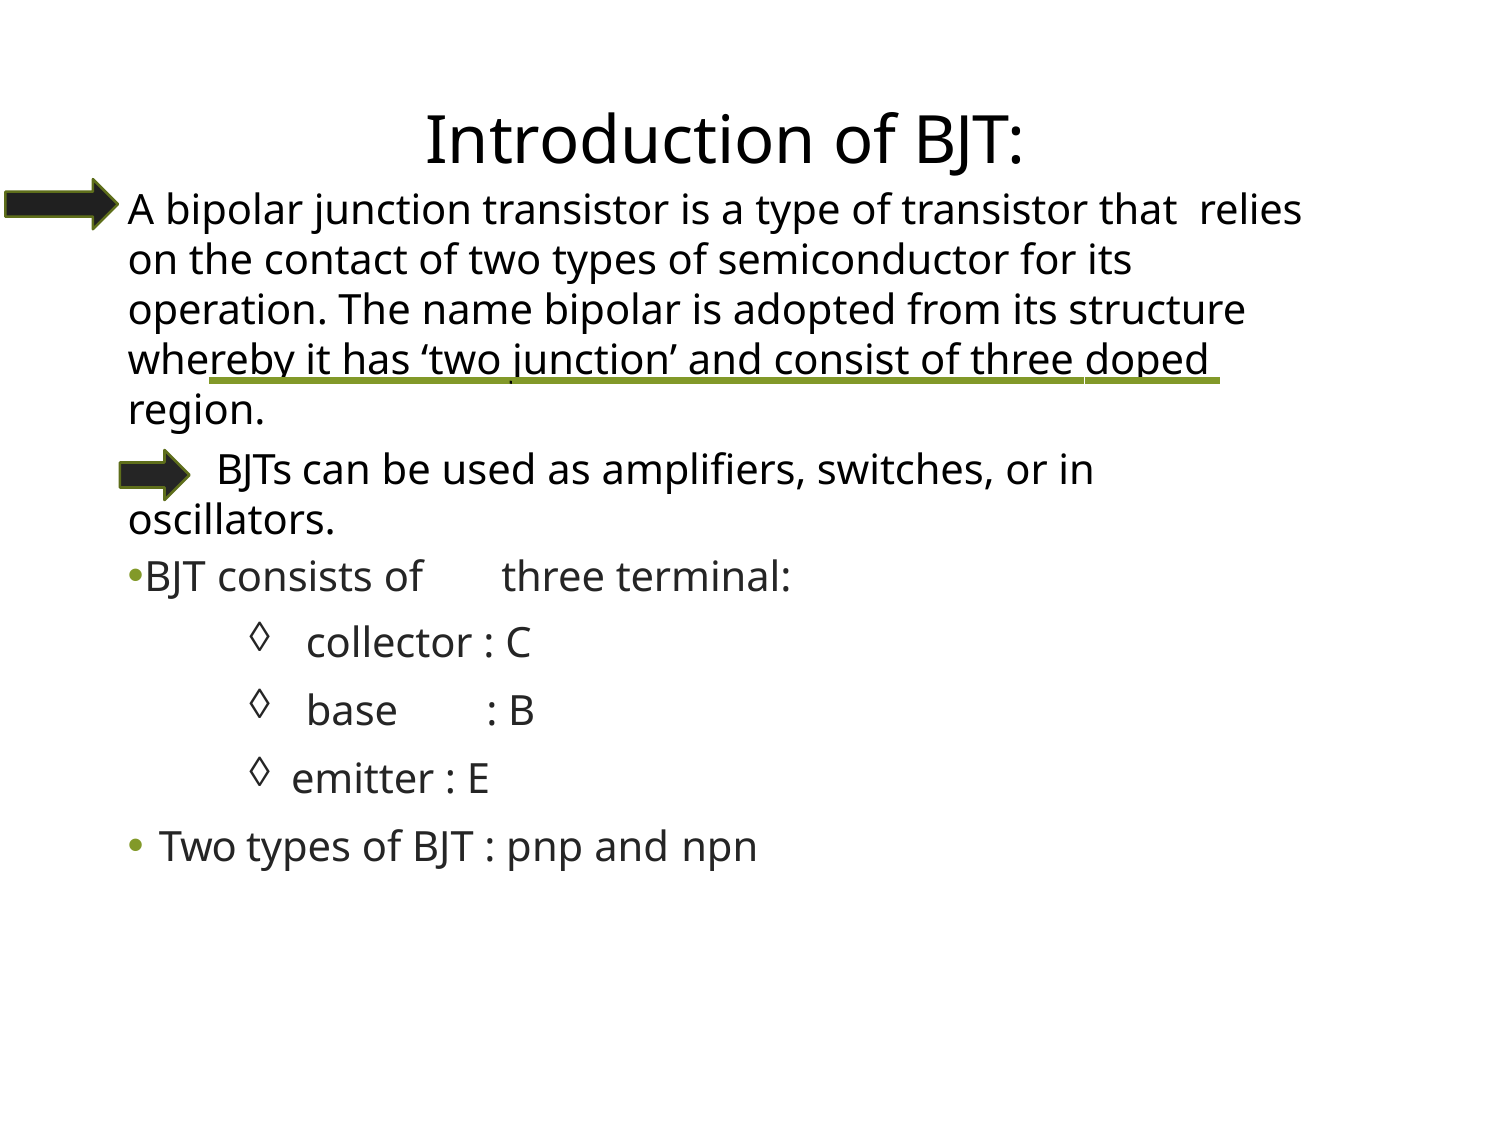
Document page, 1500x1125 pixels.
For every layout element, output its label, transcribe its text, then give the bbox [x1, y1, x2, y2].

title Introduction of BJT: [391, 40, 1059, 180]
text_box [119, 450, 190, 501]
text_box [5, 179, 118, 230]
text_box A bipolar junction transistor is a type of transistor that relies on the contact of two types of semiconductor for its operation. The name bipolar is adopted from its structure whereby it has ‘two junction’ and consist of three doped region. BJTs can be used as amplifiers, switches, or in oscillators. BJT consists of three terminal: collector : C base : B emitter : E Two types of BJT : pnp and npn [125, 180, 1343, 870]
